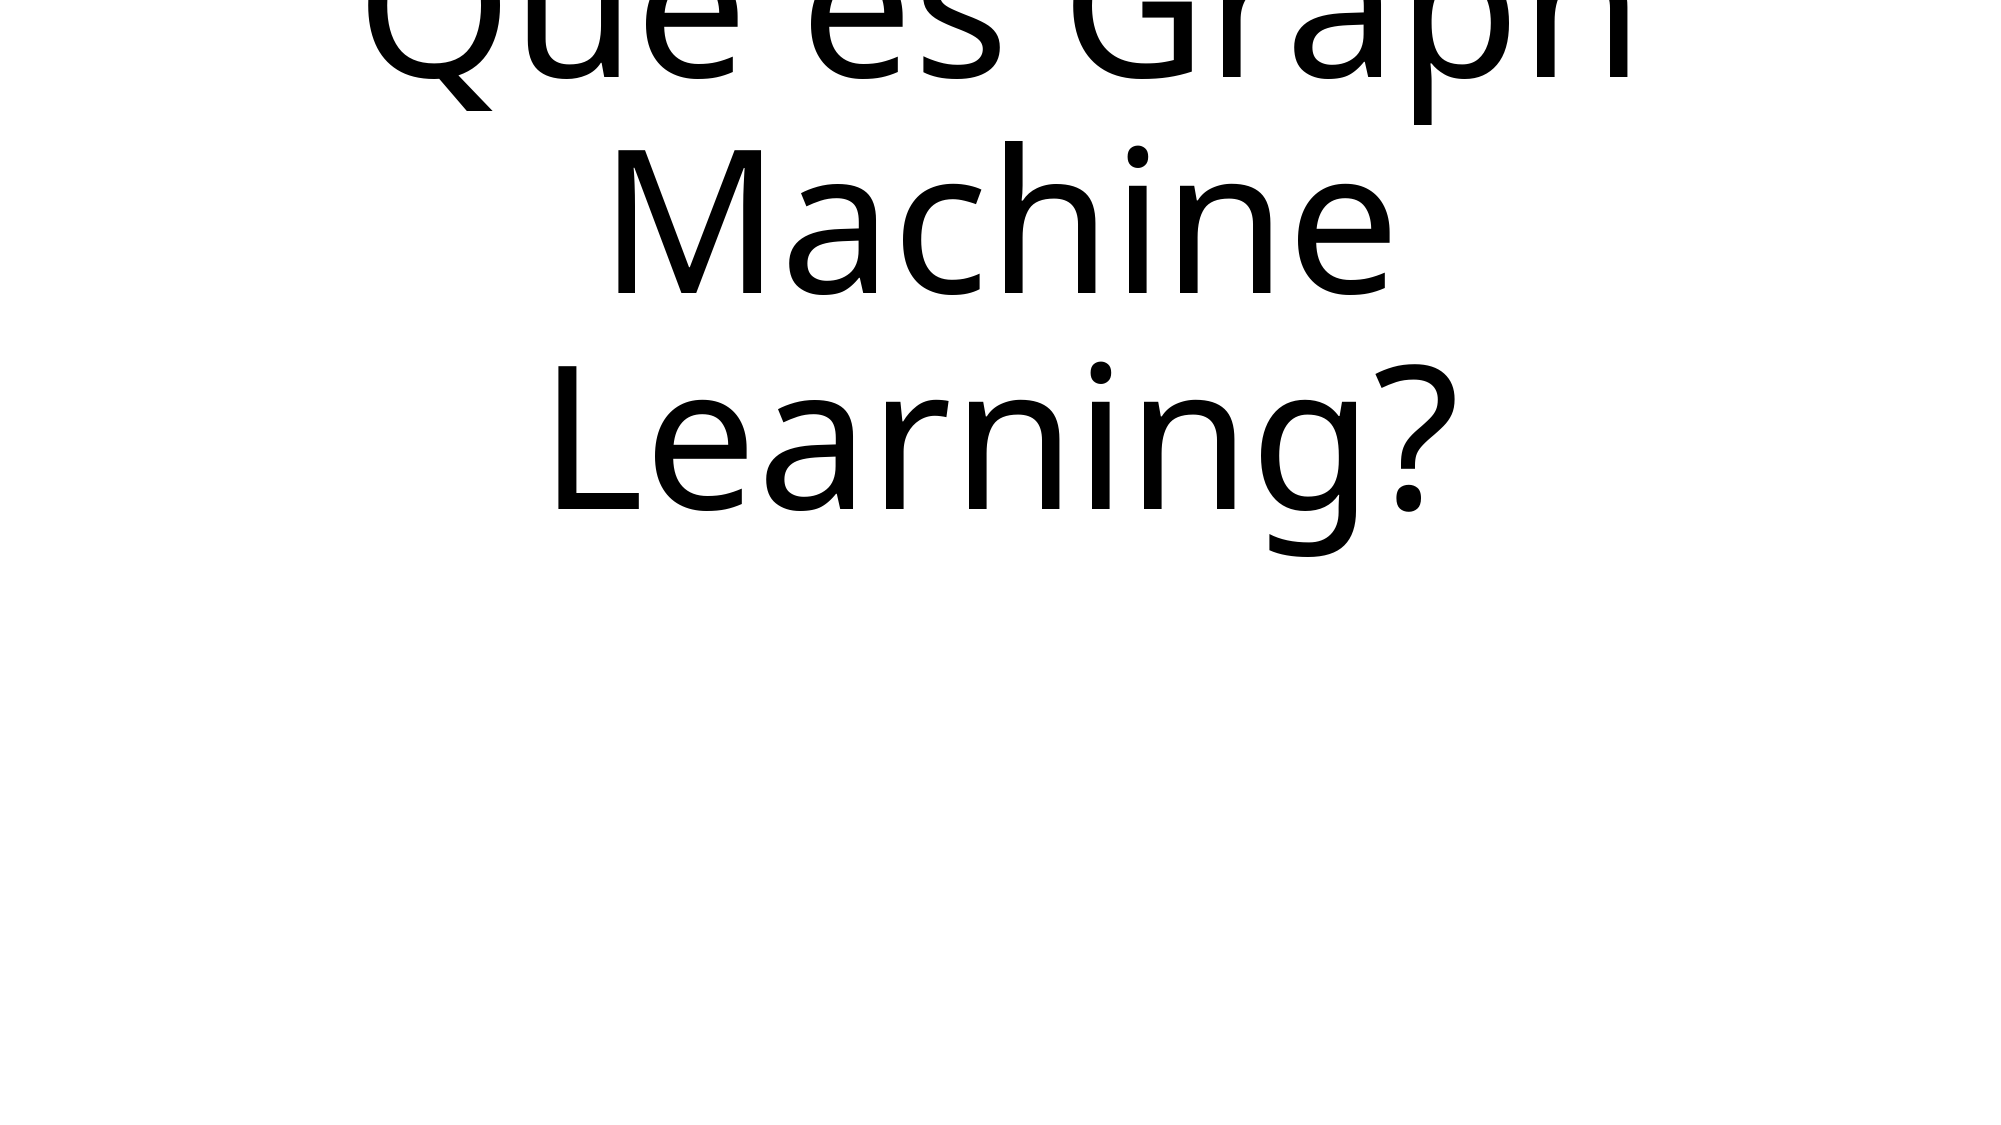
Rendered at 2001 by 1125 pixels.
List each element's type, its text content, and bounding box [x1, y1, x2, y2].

title Qué es Graph Machine Learning? [137, 0, 1863, 477]
